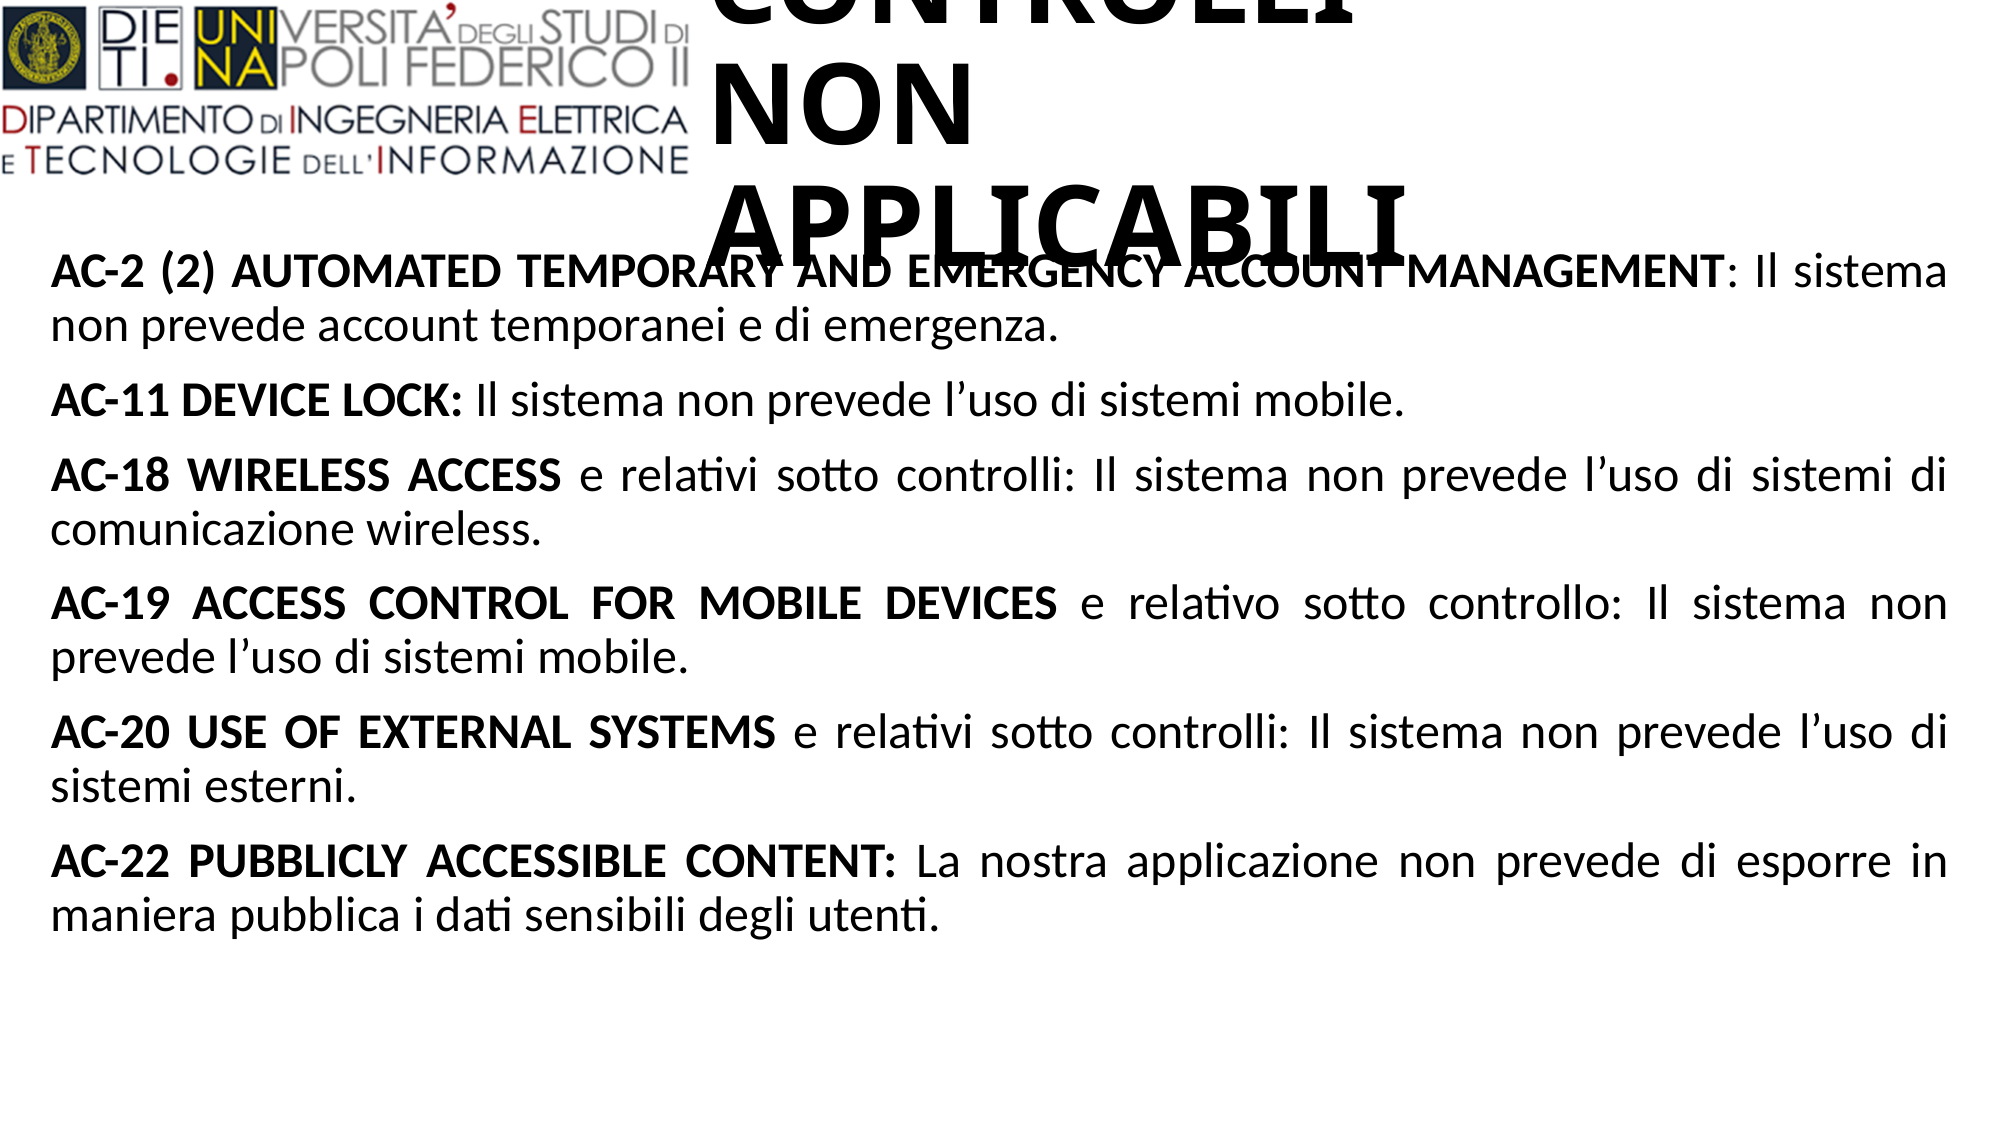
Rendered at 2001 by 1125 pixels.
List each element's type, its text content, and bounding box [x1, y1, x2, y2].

picture [0, 0, 692, 178]
title CONTROLLI NON APPLICABILI [691, 0, 1484, 218]
list AC-2 (2) AUTOMATED TEMPORARY AND EMERGENCY ACCOUNT MANAGEMENT: Il sistema non prevede account temporanei e di emergenza. AC-11 DEVICE LOCK: Il sistema non prevede l’uso di sistemi mobile. AC-18 WIRELESS ACCESS e relativi sotto controlli: Il sistema non prevede l’uso di sistemi di comunicazione wireless. AC-19 ACCESS CONTROL FOR MOBILE DEVICES e relativo sotto controllo: Il sistema non prevede l’uso di sistemi mobile. AC-20 USE OF EXTERNAL SYSTEMS e relativi sotto controlli: Il sistema non prevede l’uso di sistemi esterni. AC-22 PUBBLICLY ACCESSIBLE CONTENT: La nostra applicazione non prevede di esporre in maniera pubblica i dati sensibili degli utenti. [35, 236, 1965, 1125]
